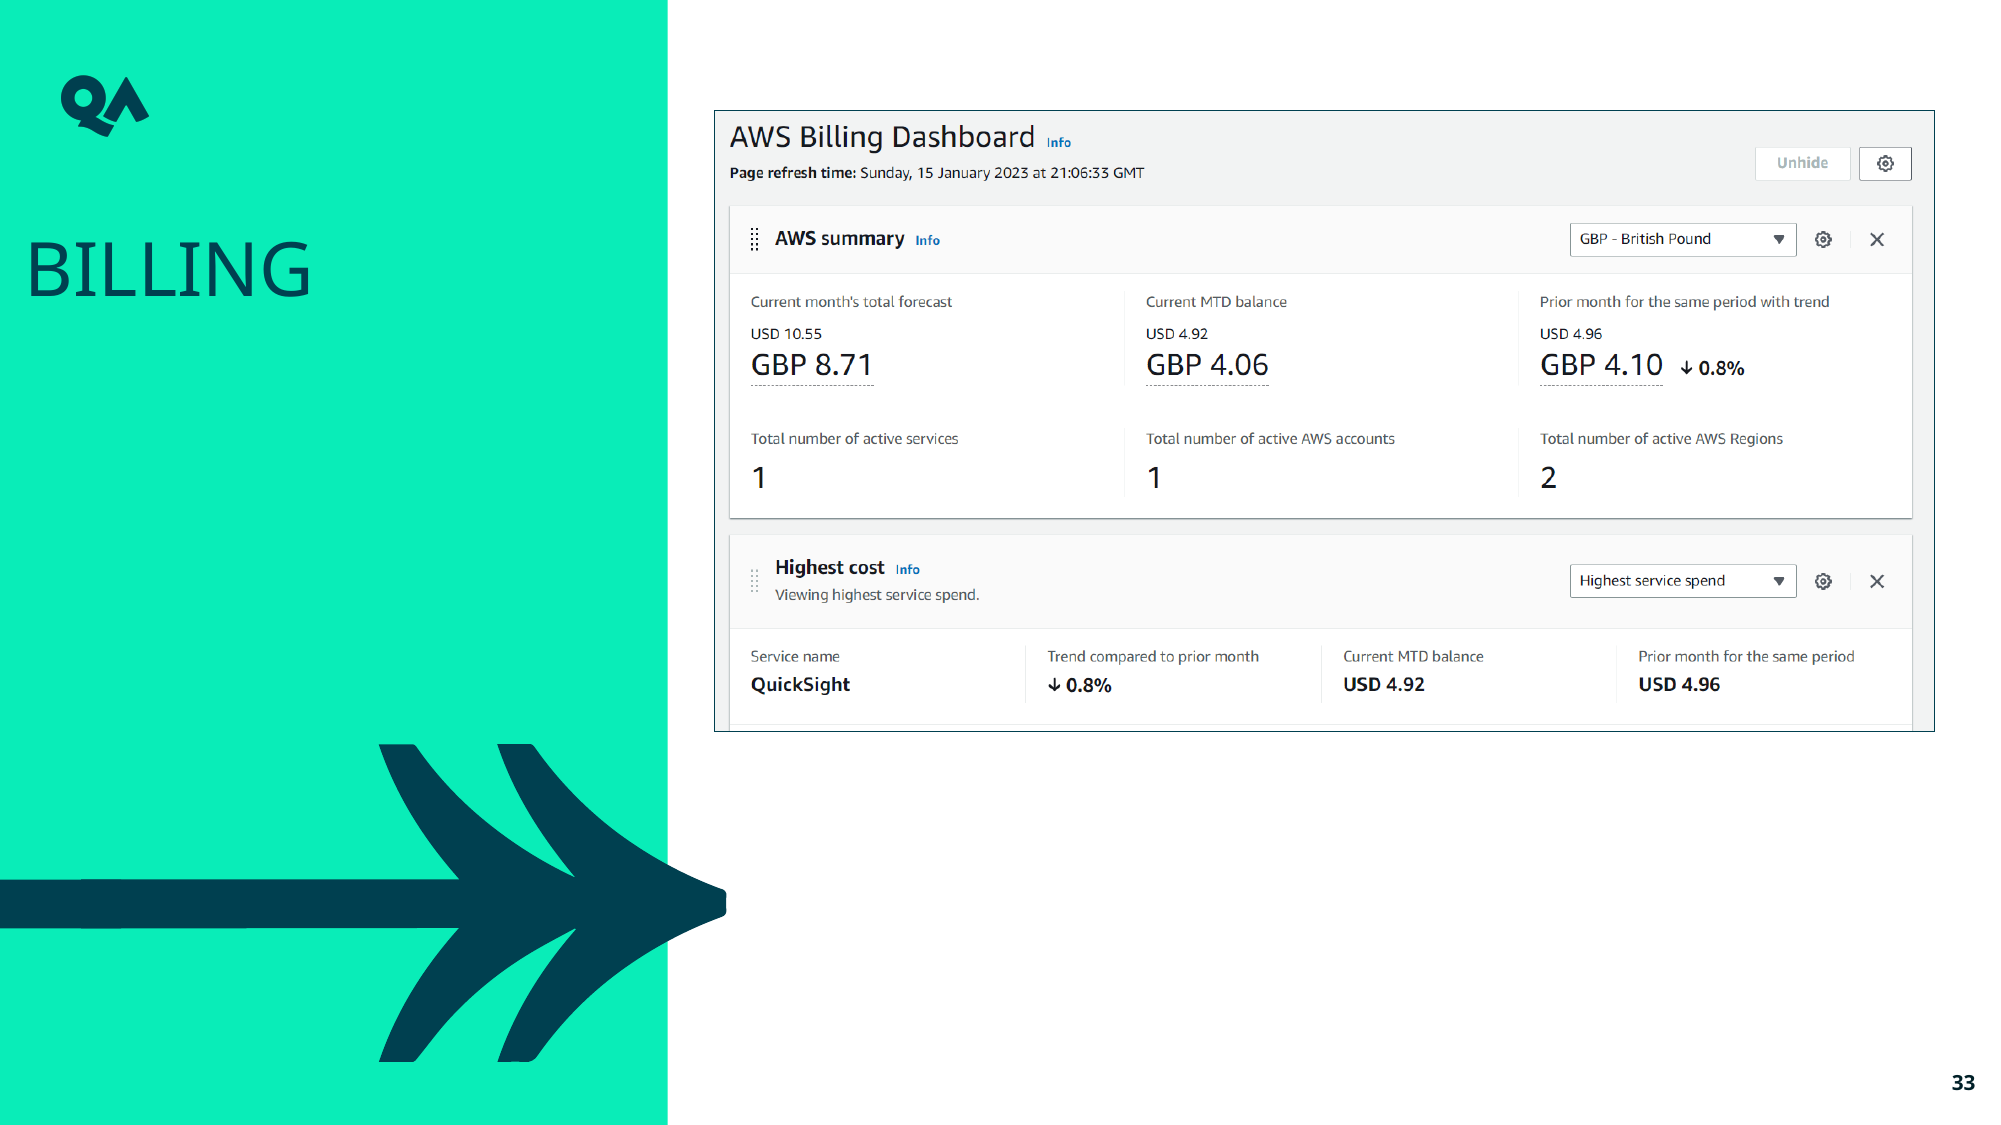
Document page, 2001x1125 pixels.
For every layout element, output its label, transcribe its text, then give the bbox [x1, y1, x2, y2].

slide_number 33 [1846, 1068, 1976, 1098]
picture [716, 112, 1933, 730]
picture [44, 61, 166, 148]
list billing [24, 221, 656, 673]
